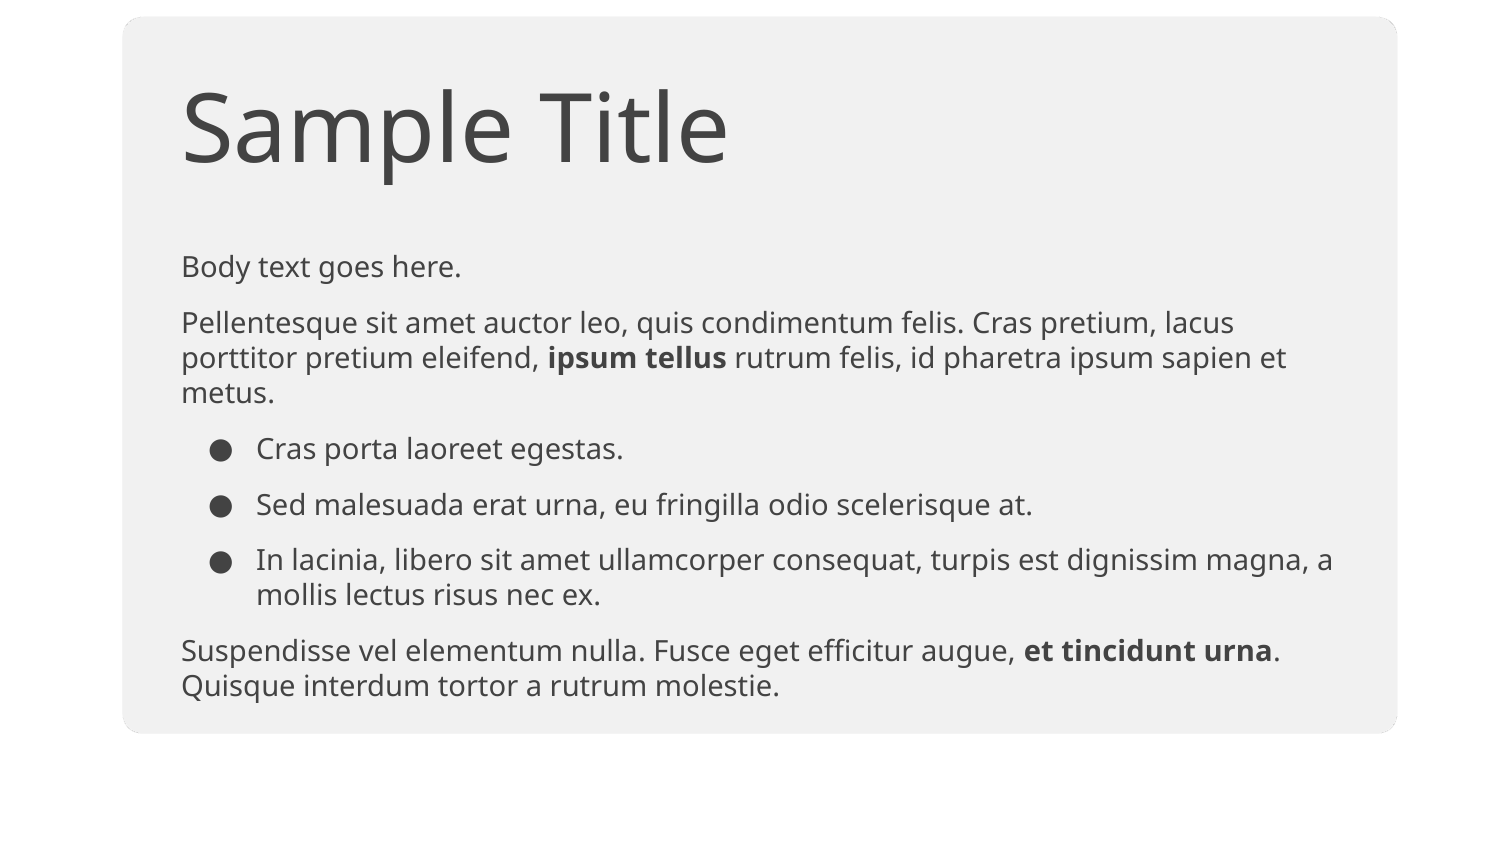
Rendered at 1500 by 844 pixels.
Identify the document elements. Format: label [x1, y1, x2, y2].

picture [122, 15, 1398, 734]
